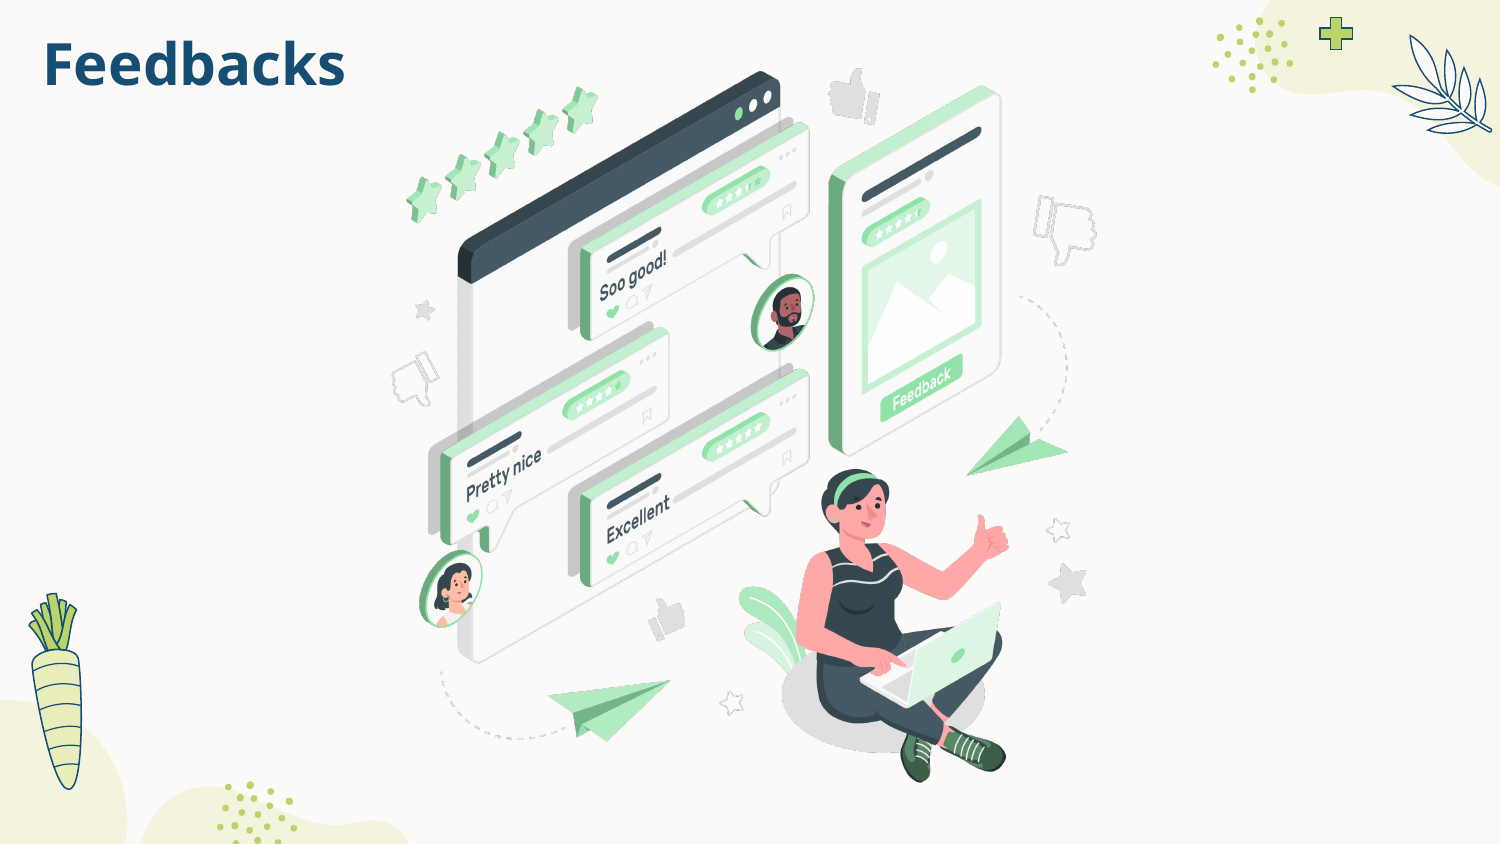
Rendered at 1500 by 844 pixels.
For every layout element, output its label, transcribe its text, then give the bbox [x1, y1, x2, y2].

title Feedbacks [27, 12, 1473, 106]
picture [359, 30, 1141, 813]
